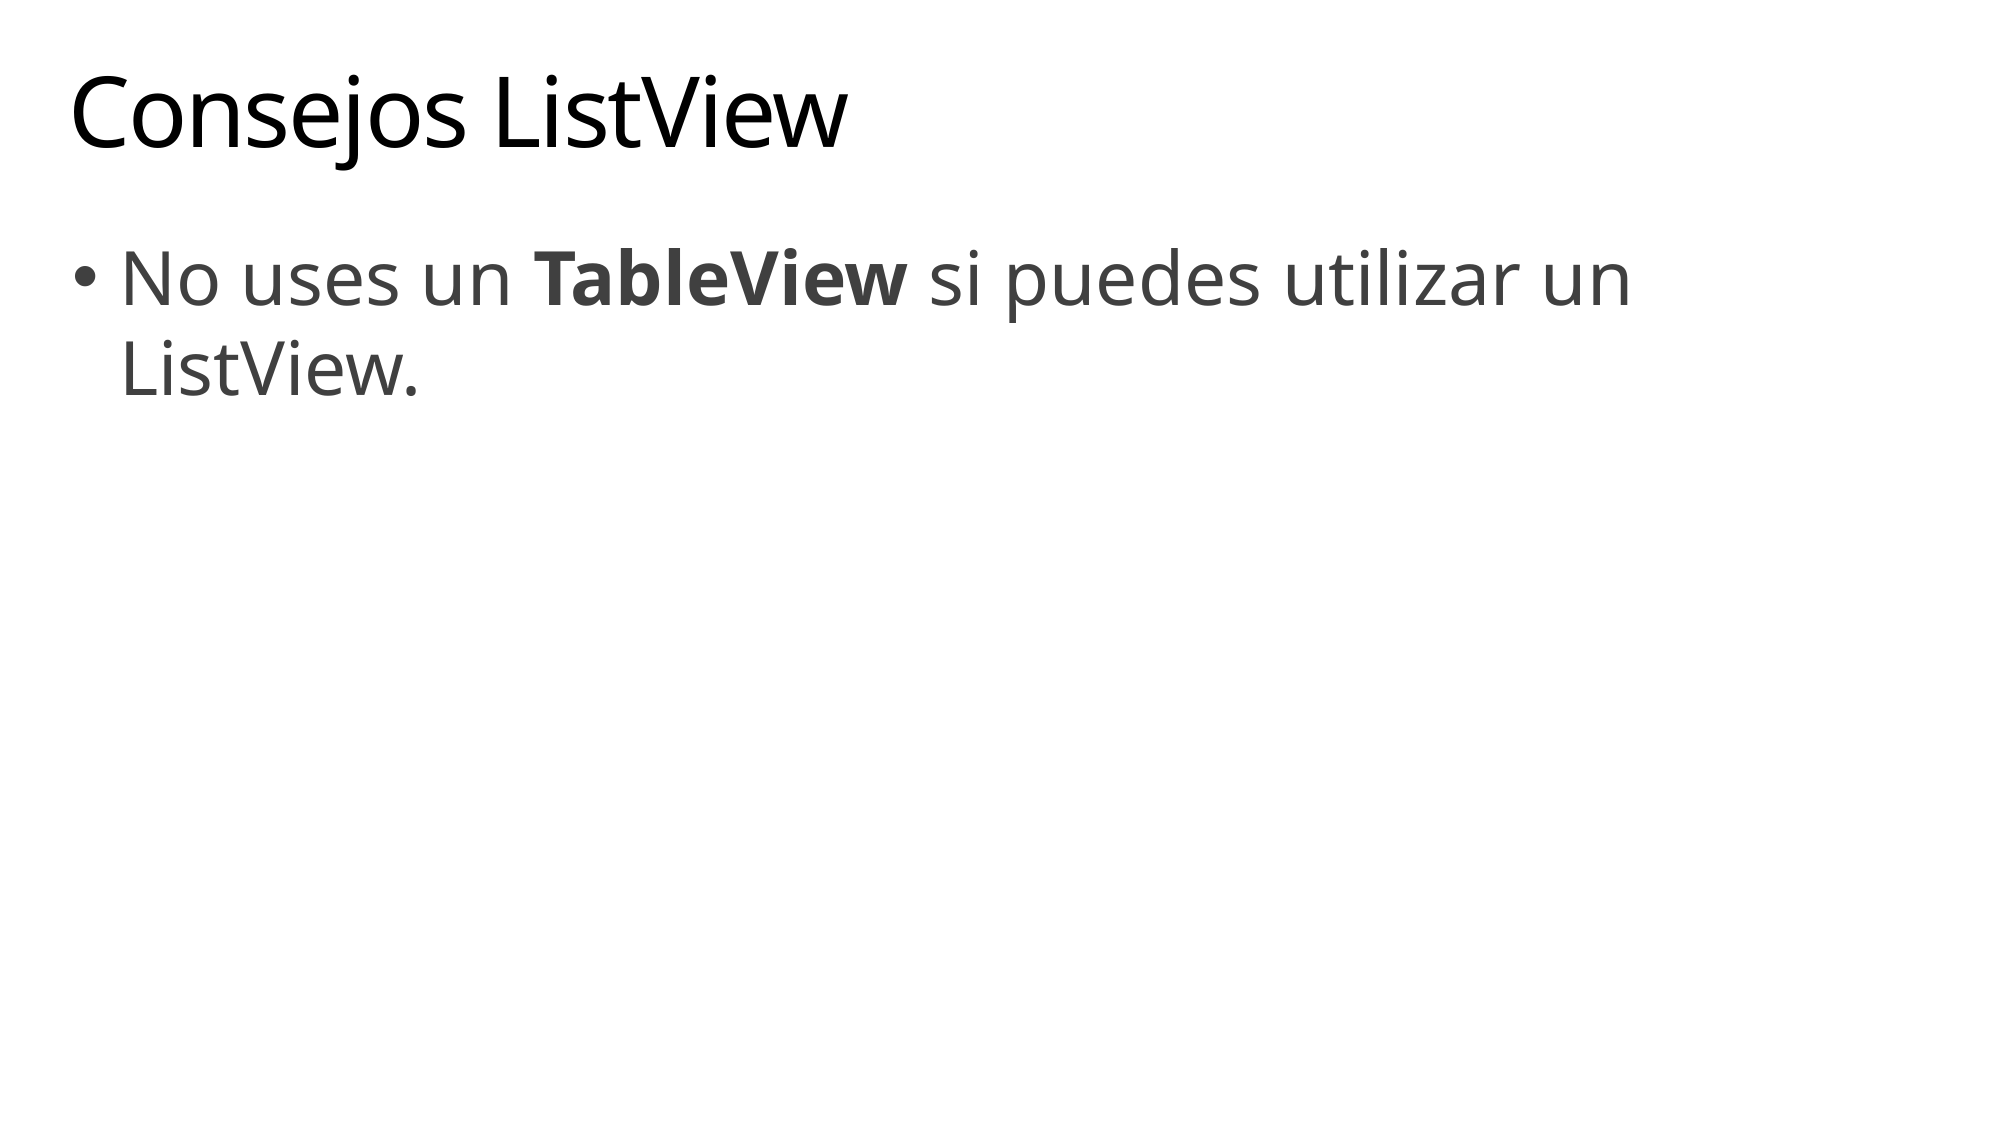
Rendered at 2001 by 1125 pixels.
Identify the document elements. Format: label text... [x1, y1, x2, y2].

title Consejos ListView [44, 47, 1957, 196]
text_box No uses un TableView si puedes utilizar un ListView. [57, 222, 1957, 418]
